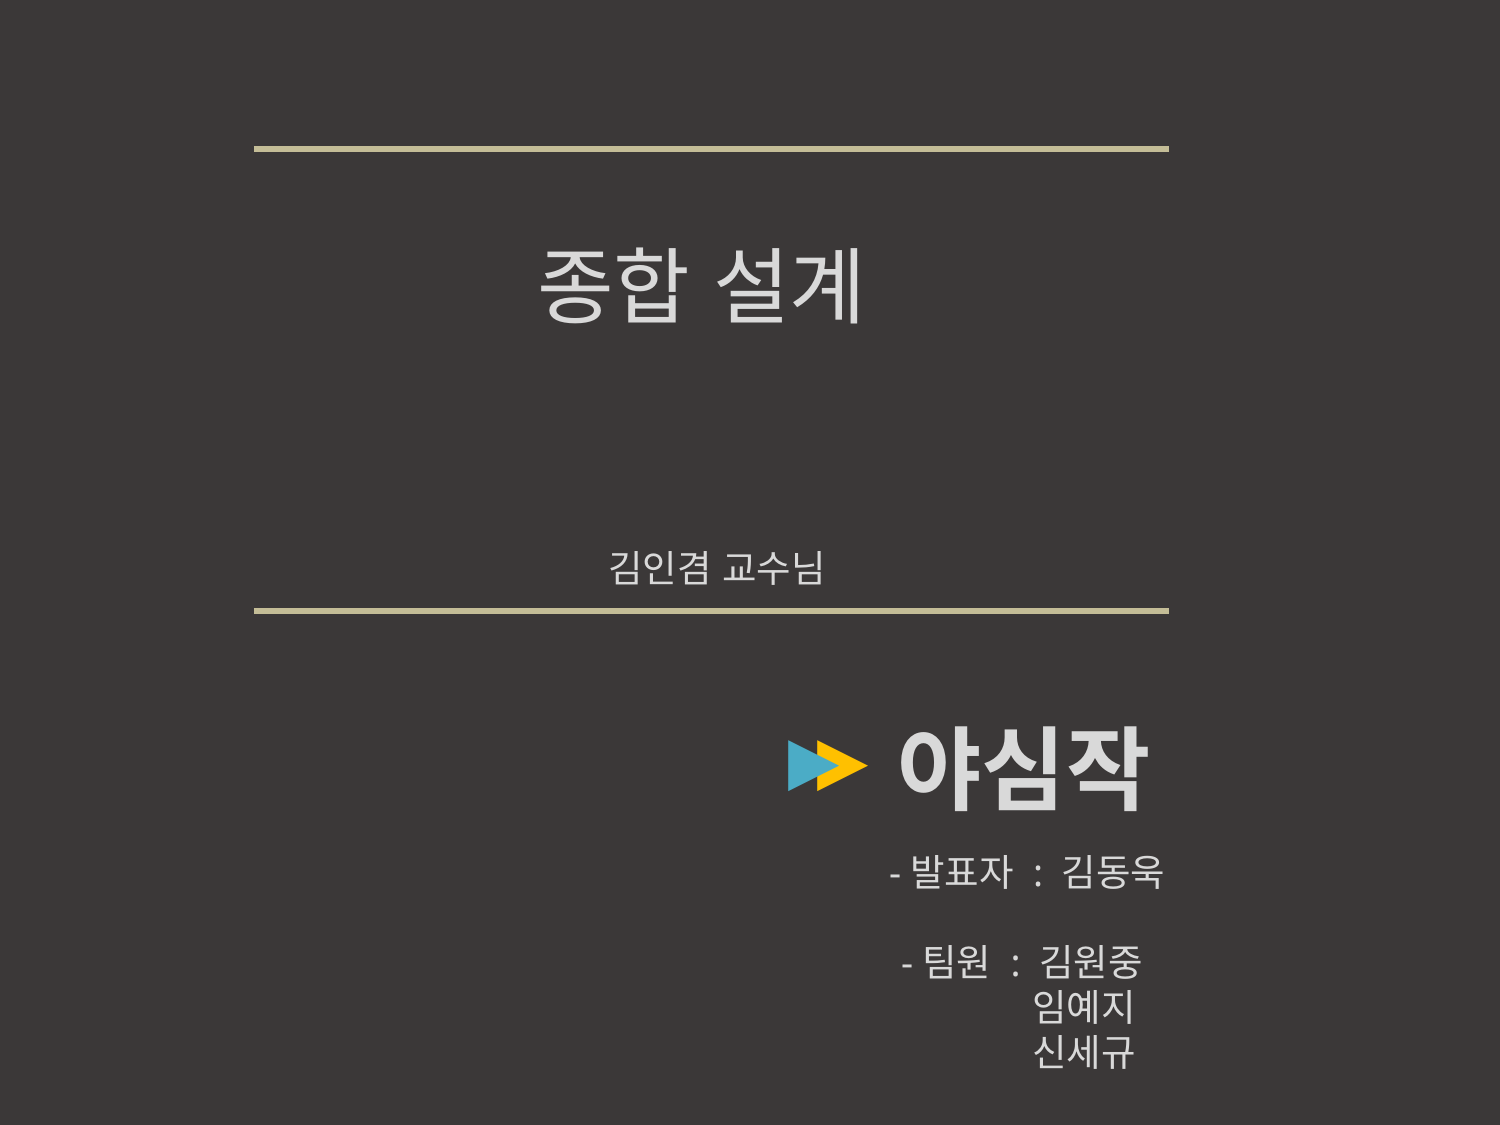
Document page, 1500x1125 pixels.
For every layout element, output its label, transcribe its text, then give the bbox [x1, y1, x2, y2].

text_box 야심작 -발표자 : 김동욱 -팀원 : 김원중 임예지 신세규 [874, 704, 1181, 1082]
text_box ▶ [846, 709, 874, 804]
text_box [253, 148, 1170, 612]
text_box ▶ [774, 709, 846, 804]
